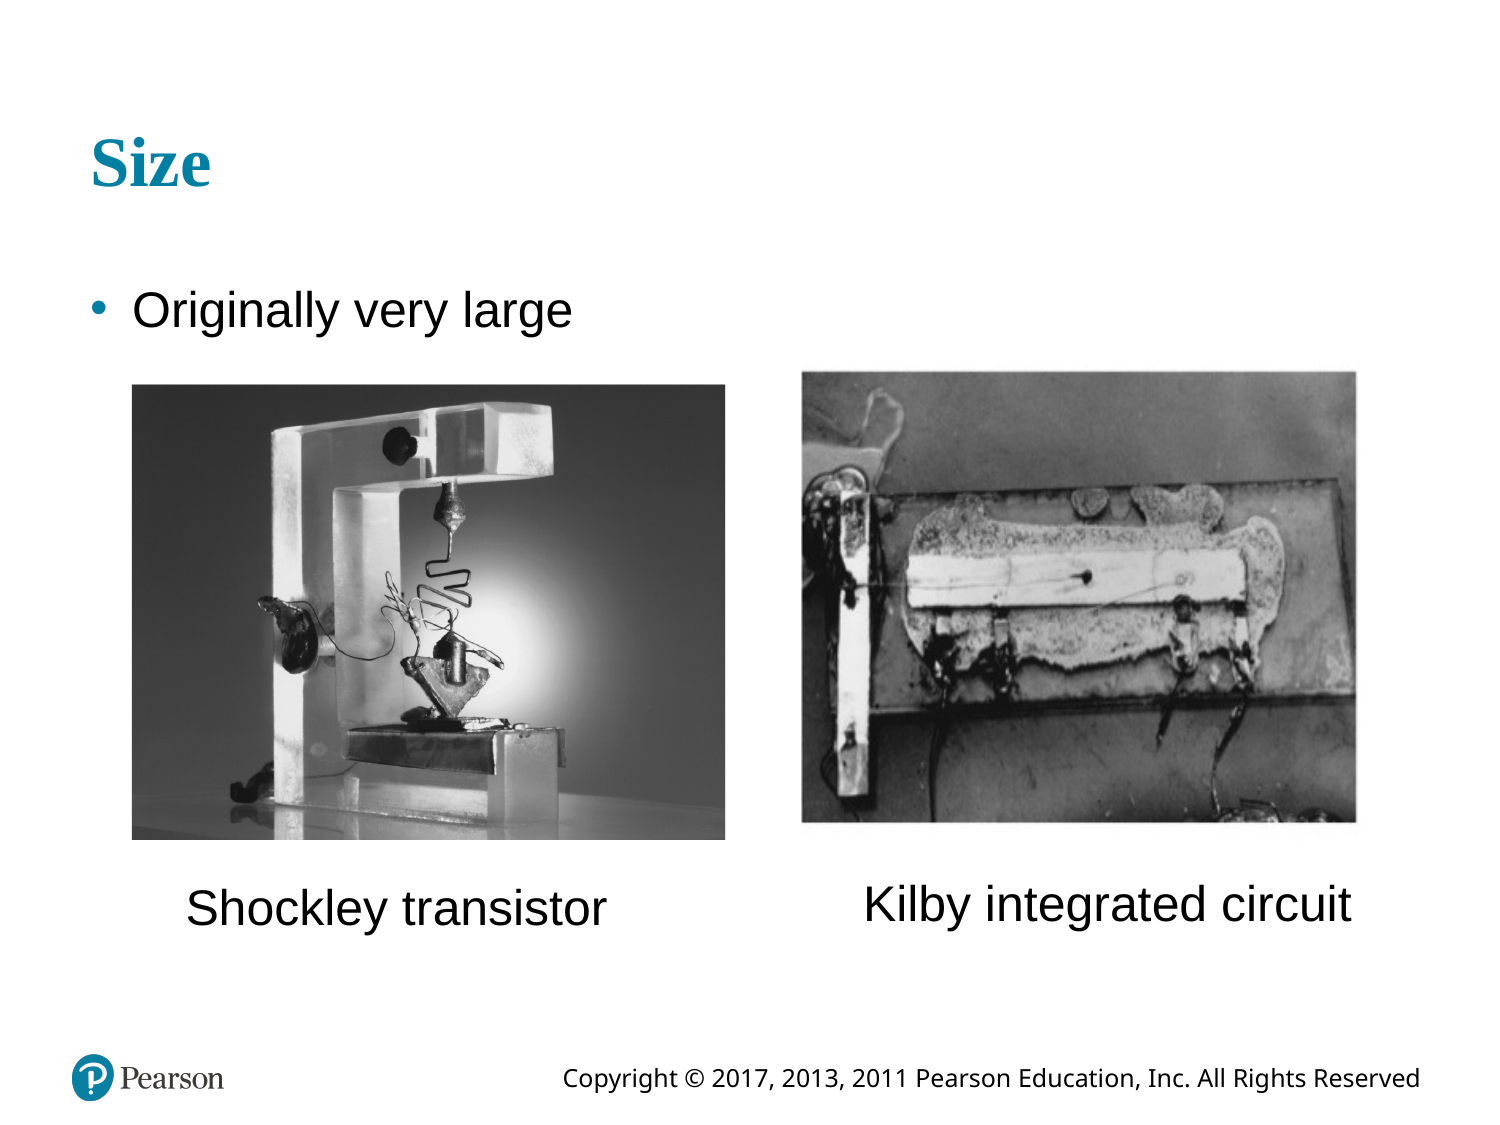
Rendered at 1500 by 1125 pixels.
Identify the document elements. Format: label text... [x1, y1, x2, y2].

picture [80, 1063, 106, 1088]
picture [72, 1054, 88, 1070]
list Kilby integrated circuit [848, 863, 1372, 956]
picture [72, 1087, 83, 1101]
list Shockley transistor [170, 860, 677, 960]
picture [98, 1054, 224, 1101]
picture [131, 383, 726, 840]
list Originally very large [75, 262, 641, 363]
picture [801, 361, 1372, 857]
title Size [75, 35, 1425, 216]
